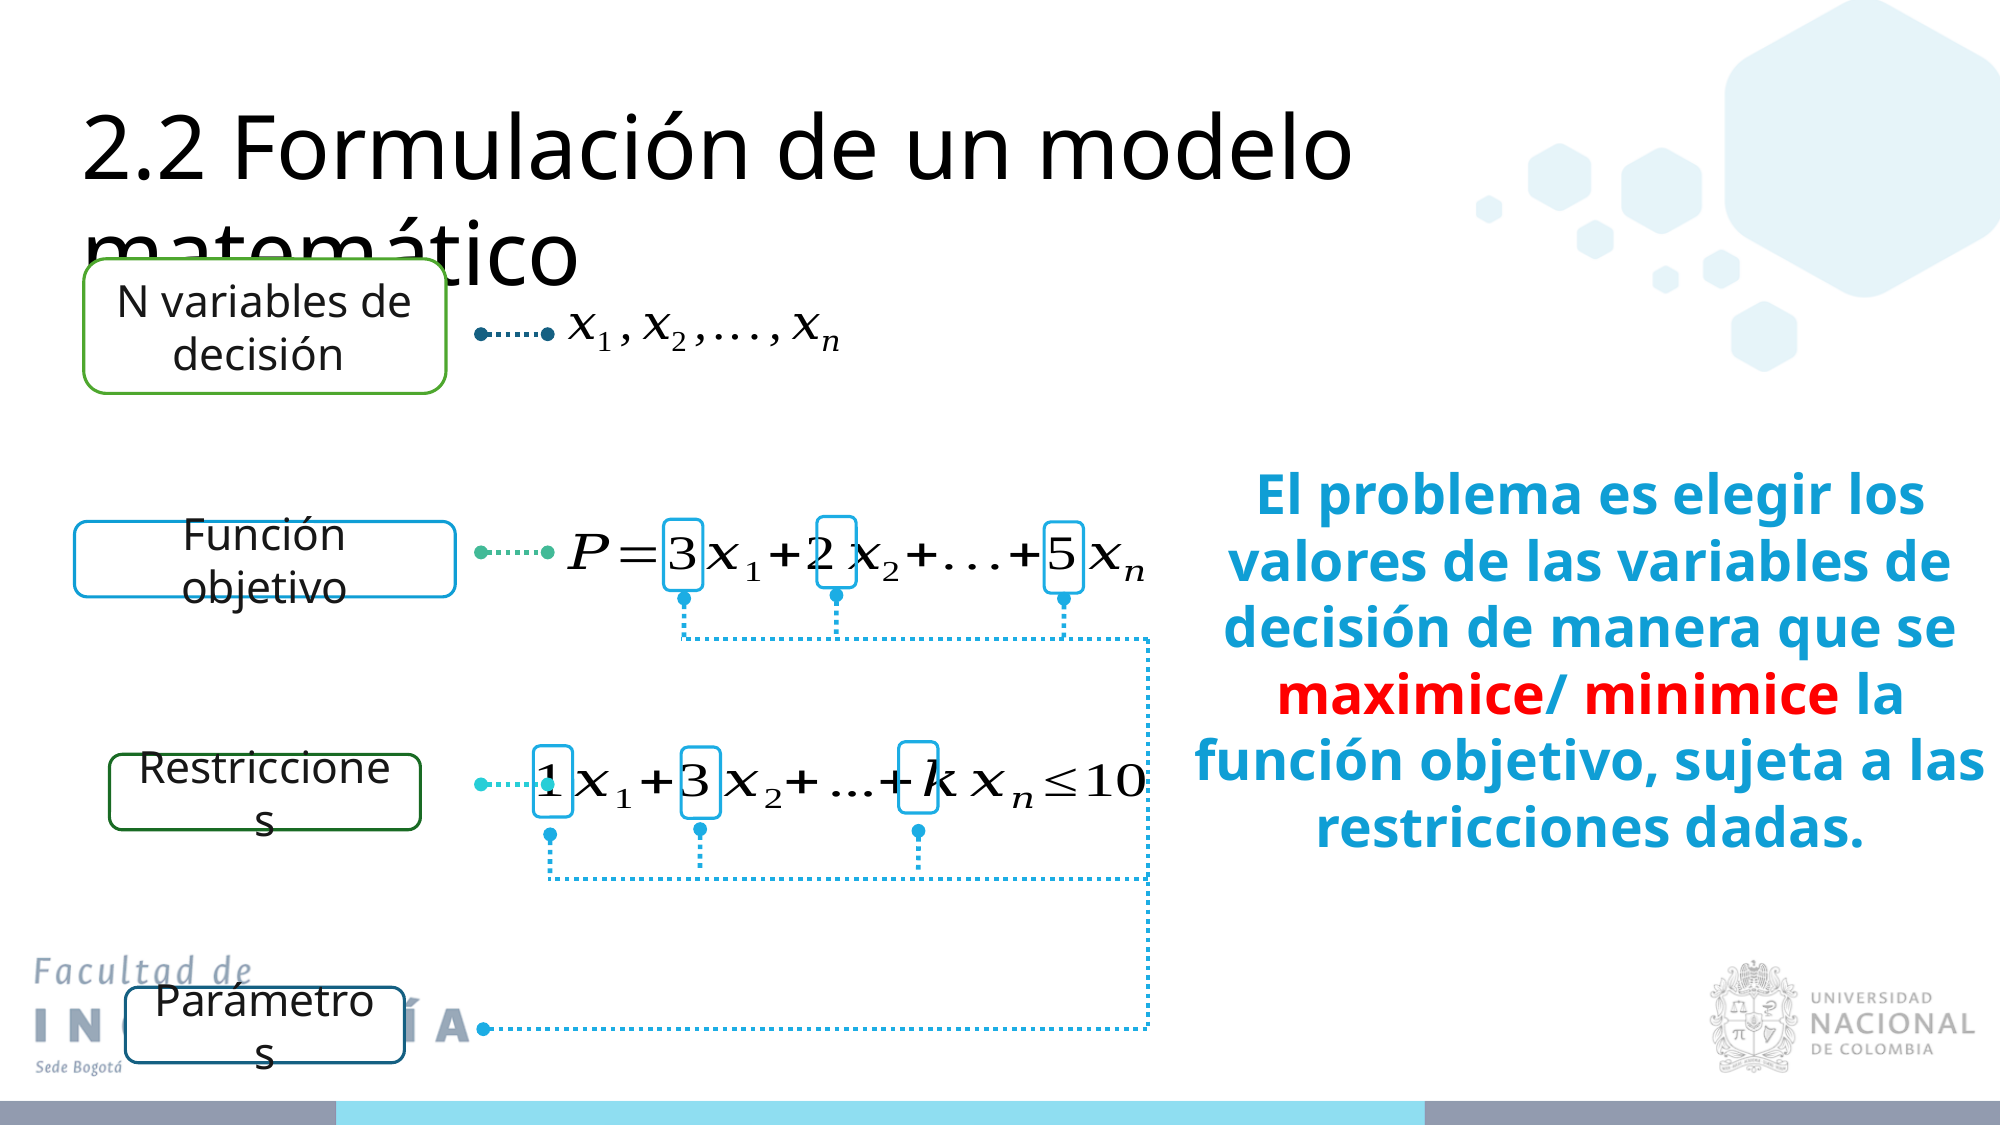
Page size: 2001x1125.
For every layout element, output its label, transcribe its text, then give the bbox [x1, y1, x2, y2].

text_box [533, 745, 573, 818]
text_box [663, 519, 703, 591]
text_box [1044, 521, 1084, 594]
text_box N variables de decisión [82, 257, 448, 395]
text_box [0, 0, 2000, 1125]
text_box Función objetivo [72, 519, 457, 599]
text_box [816, 516, 857, 588]
text_box [681, 747, 721, 819]
text_box Parámetros [123, 985, 406, 1065]
text_box [898, 741, 939, 814]
text_box El problema es elegir los valores de las variables de decisión de manera que se maximice/ minimice la función objetivo, sujeta a las restricciones dadas. [1177, 451, 2000, 866]
text_box Restricciones [107, 752, 422, 832]
text_box 2.2 Formulación de un modelo matemático [66, 82, 1767, 311]
